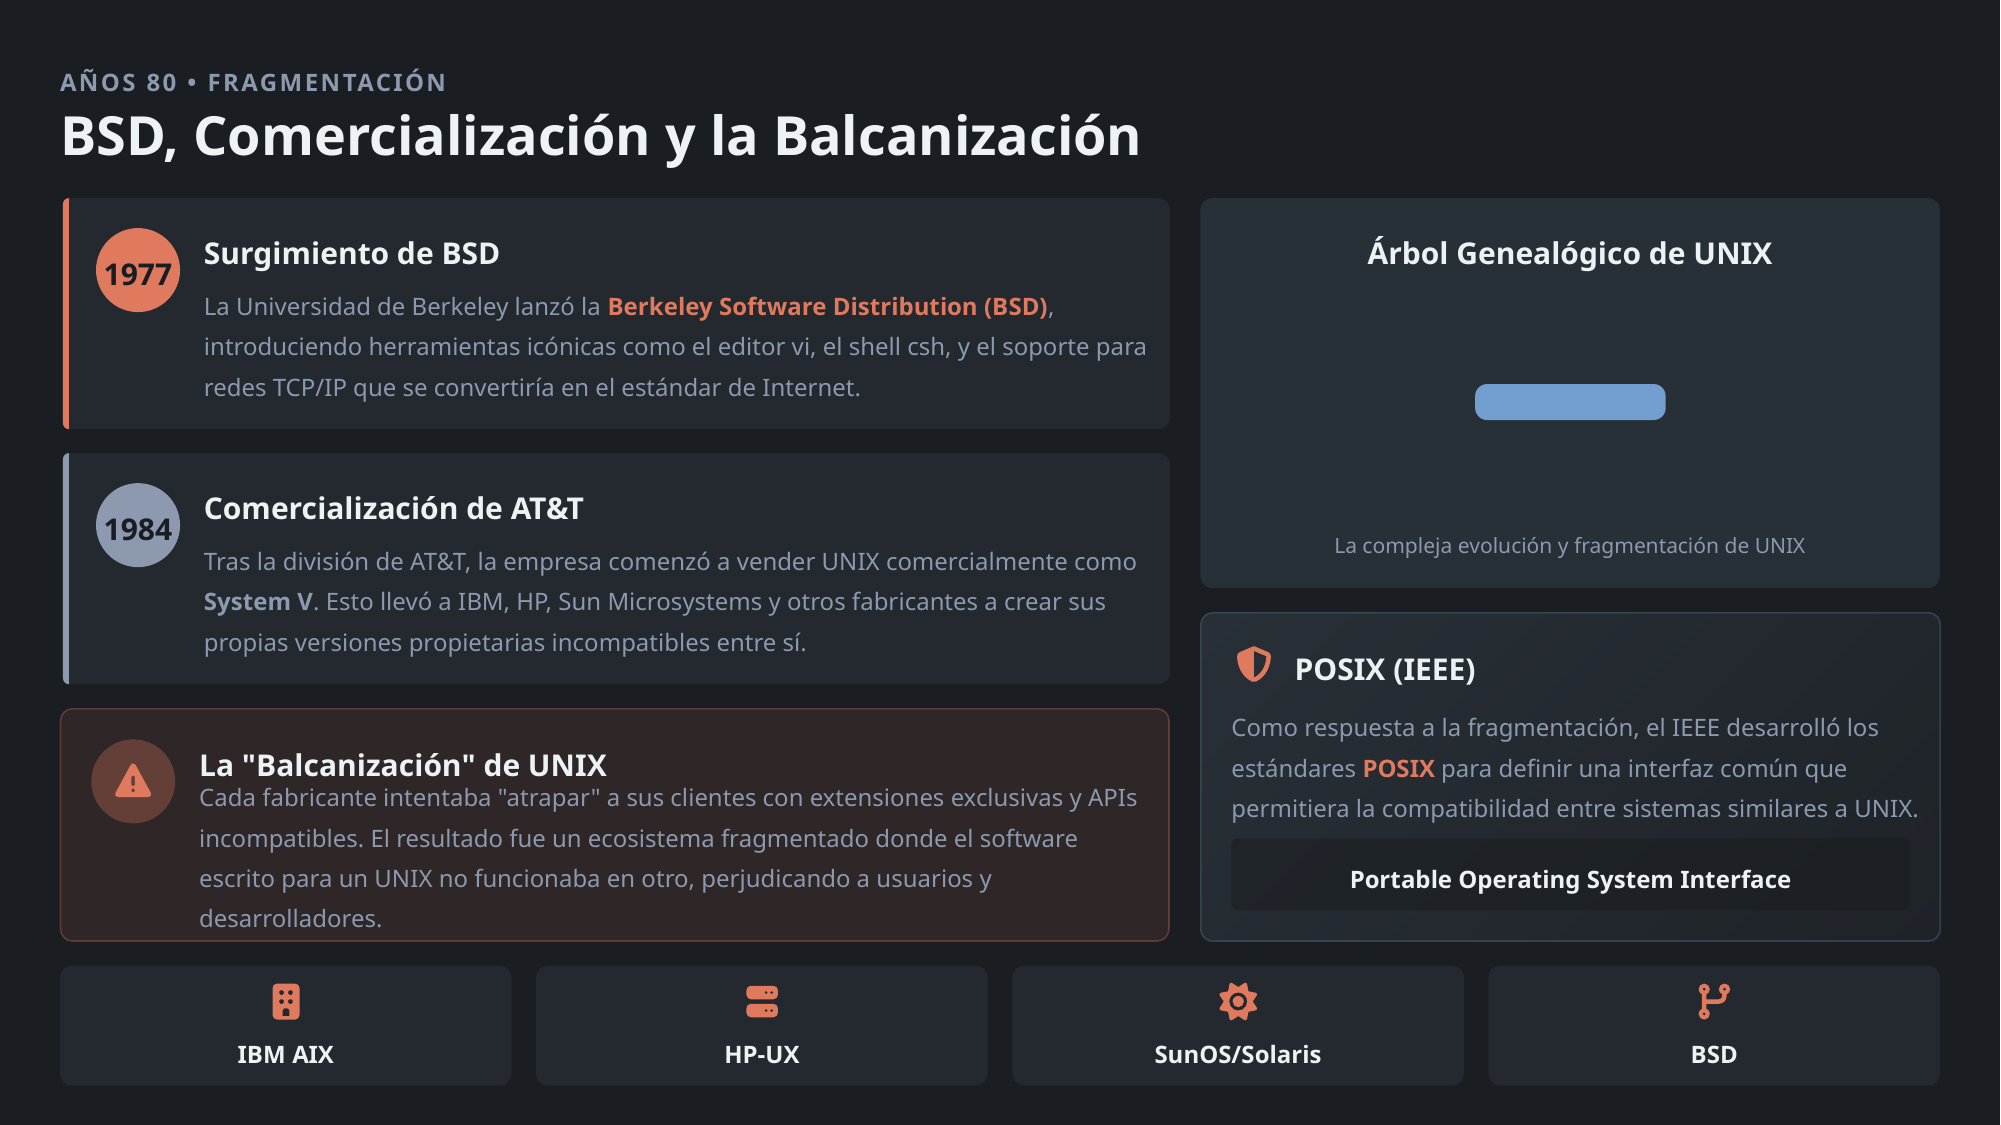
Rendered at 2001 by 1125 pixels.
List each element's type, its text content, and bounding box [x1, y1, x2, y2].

text_box [272, 983, 300, 1020]
text_box Tras la división de AT&T, la empresa comenzó a vender UNIX comercialmente como System V. Esto llevó a IBM, HP, Sun Microsystems y otros fabricantes a crear sus propias versiones propietarias incompatibles entre sí. [204, 537, 1153, 655]
text_box [91, 739, 176, 824]
text_box [746, 985, 778, 1000]
text_box La Universidad de Berkeley lanzó la Berkeley Software Distribution (BSD), introduciendo herramientas icónicas como el editor vi, el shell csh, y el soporte para redes TCP/IP que se convertiría en el estándar de Internet. [204, 281, 1153, 399]
text_box Como respuesta a la fragmentación, el IEEE desarrolló los estándares POSIX para definir una interfaz común que permitiera la compatibilidad entre sistemas similares a UNIX. [1231, 703, 1922, 821]
text_box [1698, 983, 1731, 1020]
text_box Portable Operating System Interface [1243, 856, 1898, 893]
text_box La compleja evolución y fragmentación de UNIX [1225, 528, 1916, 559]
text_box [536, 965, 988, 1086]
text_box [60, 965, 512, 1086]
text_box [1200, 198, 1940, 589]
text_box [1231, 838, 1910, 911]
text_box Árbol Genealógico de UNIX [1222, 228, 1918, 271]
text_box [115, 763, 151, 798]
text_box AÑOS 80 • FRAGMENTACIÓN [60, 59, 1952, 96]
text_box [69, 453, 1171, 685]
text_box IBM AIX [72, 1031, 500, 1068]
text_box [1200, 612, 1941, 942]
picture [1475, 384, 1666, 421]
text_box Surgimiento de BSD [203, 228, 1156, 271]
text_box [1219, 982, 1257, 1021]
text_box BSD, Comercialización y la Balcanización [60, 107, 1967, 168]
text_box [746, 1003, 778, 1018]
text_box [1237, 646, 1271, 682]
text_box SunOS/Solaris [1024, 1031, 1452, 1068]
text_box Cada fabricante intentaba "atrapar" a sus clientes con extensiones exclusivas y APIs incompatibles. El resultado fue un ecosistema fragmentado donde el software escrito para un UNIX no funcionaba en otro, perjudicando a usuarios y desarrolladores. [199, 793, 1151, 911]
text_box [62, 198, 69, 430]
text_box [1488, 965, 1940, 1086]
text_box 1977 [88, 228, 188, 313]
text_box Comercialización de AT&T [203, 483, 1156, 526]
text_box 1984 [88, 483, 188, 568]
text_box POSIX (IEEE) [1294, 643, 1490, 686]
text_box BSD [1500, 1031, 1928, 1068]
text_box [69, 198, 1171, 430]
text_box La "Balcanización" de UNIX [199, 739, 1154, 782]
text_box HP-UX [548, 1031, 976, 1068]
text_box [62, 453, 69, 685]
text_box [60, 708, 1169, 942]
text_box [1012, 965, 1464, 1086]
